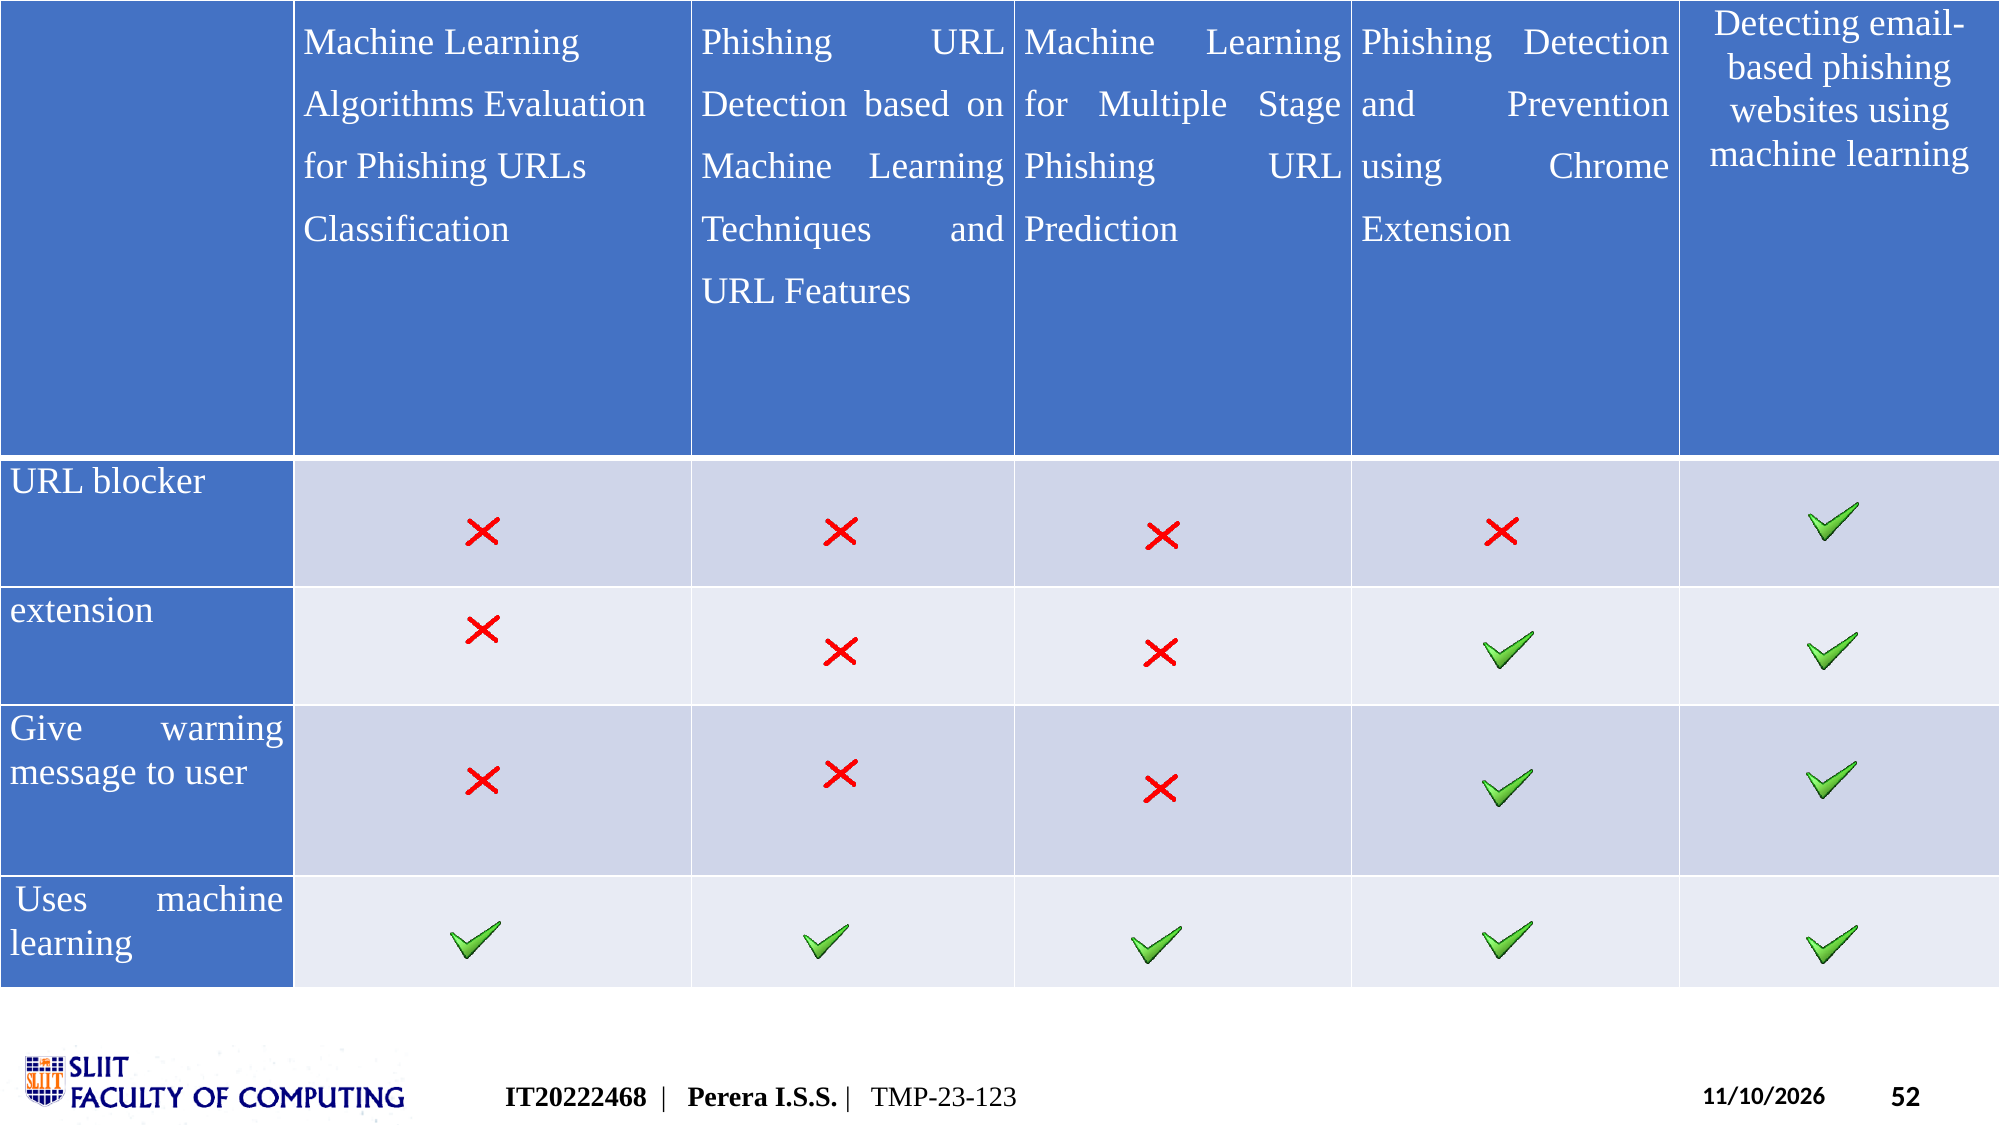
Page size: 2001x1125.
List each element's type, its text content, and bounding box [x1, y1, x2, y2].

picture [1130, 502, 1195, 567]
table_cell [295, 706, 691, 875]
table_cell Give warning message to user [1, 706, 293, 875]
table_cell [692, 588, 1014, 704]
picture [450, 498, 515, 563]
table_header Machine Learning Algorithms Evaluation for Phishing URLs Classification [295, 1, 691, 455]
table_cell [692, 706, 1014, 875]
picture [1128, 755, 1193, 820]
picture [808, 618, 873, 683]
picture [0, 1045, 413, 1125]
picture [803, 924, 849, 959]
table_header Machine Learning for Multiple Stage Phishing URL Prediction [1015, 450, 1351, 455]
table_cell [1015, 877, 1351, 987]
table_cell [1680, 706, 1999, 875]
table_cell [1680, 461, 1999, 586]
table_cell [1015, 706, 1351, 875]
table_cell [1680, 588, 1999, 704]
table_cell [1352, 461, 1679, 586]
picture [450, 921, 501, 959]
picture [1482, 769, 1533, 807]
picture [1483, 631, 1534, 669]
picture [1482, 921, 1533, 959]
text_box IT20222468 | Perera I.S.S. | TMP-23-123 [489, 1064, 1610, 1125]
table_header Detecting email-based phishing websites using machine learning [1680, 1, 1999, 299]
table_header Machine Learning for Multiple Stage Phishing URL Prediction [1015, 1, 1351, 299]
table_cell Uses machine learning [1, 877, 293, 987]
table_cell [1680, 877, 1999, 987]
table_cell [1015, 588, 1351, 704]
table_header Phishing URL Detection based on Machine Learning Techniques and URL Features [692, 1, 1014, 299]
table_cell [1352, 877, 1679, 987]
picture [808, 498, 873, 563]
picture [1806, 761, 1857, 799]
table_header Phishing URL Detection based on Machine Learning Techniques and URL Features [692, 450, 1014, 455]
picture [1128, 619, 1193, 684]
picture [1807, 632, 1858, 670]
table_cell [1352, 706, 1679, 875]
table_cell [295, 877, 691, 987]
table_header Detecting email-based phishing websites using machine learning [1680, 450, 1999, 455]
table_cell [295, 461, 691, 586]
table_header Phishing Detection and Prevention using Chrome Extension [1352, 450, 1679, 455]
picture [808, 740, 873, 805]
table_cell [692, 877, 1014, 987]
picture [1808, 502, 1859, 541]
text_box [650, 374, 2000, 450]
picture [1469, 498, 1534, 563]
picture [1806, 925, 1858, 964]
table_cell [295, 588, 691, 704]
table_cell [692, 461, 1014, 586]
picture [450, 747, 515, 812]
picture [450, 596, 515, 661]
text_box [650, 299, 2000, 374]
table_cell [1015, 461, 1351, 586]
table_header [1, 1, 293, 455]
table_cell [1352, 588, 1679, 704]
picture [1131, 926, 1182, 964]
table_cell URL blocker [1, 461, 293, 586]
table_header Phishing Detection and Prevention using Chrome Extension [1352, 1, 1679, 299]
table_cell extension [1, 588, 293, 704]
